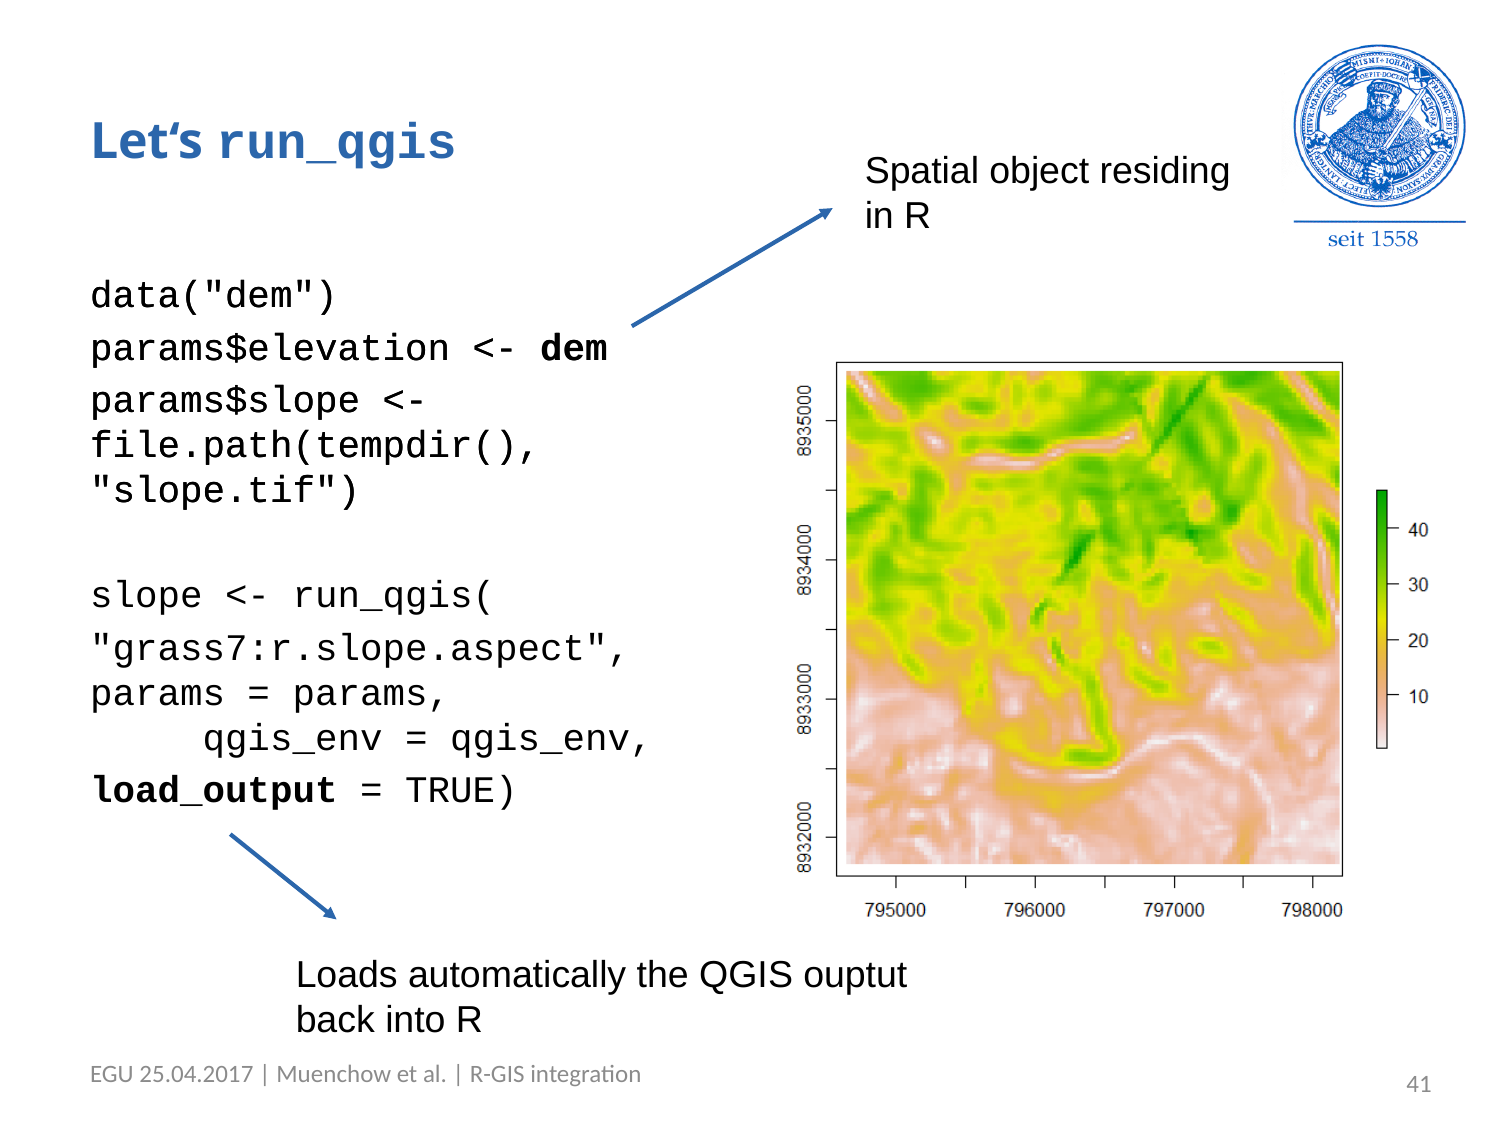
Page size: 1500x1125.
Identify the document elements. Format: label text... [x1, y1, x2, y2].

picture [1281, 30, 1476, 256]
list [747, 282, 1471, 977]
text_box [631, 207, 833, 327]
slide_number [75, 1042, 1247, 1103]
title Let‘s run_qgis [75, 45, 1425, 233]
text_box data("dem") params$elevation <- dem params$slope <- file.path(tempdir(), "slope.tif") [74, 262, 738, 1005]
text_box Spatial object residing in R [850, 138, 1246, 244]
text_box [229, 833, 337, 920]
slide_number 41 [1338, 1052, 1447, 1112]
text_box Loads automatically the QGIS ouptut back into R [280, 942, 923, 1048]
